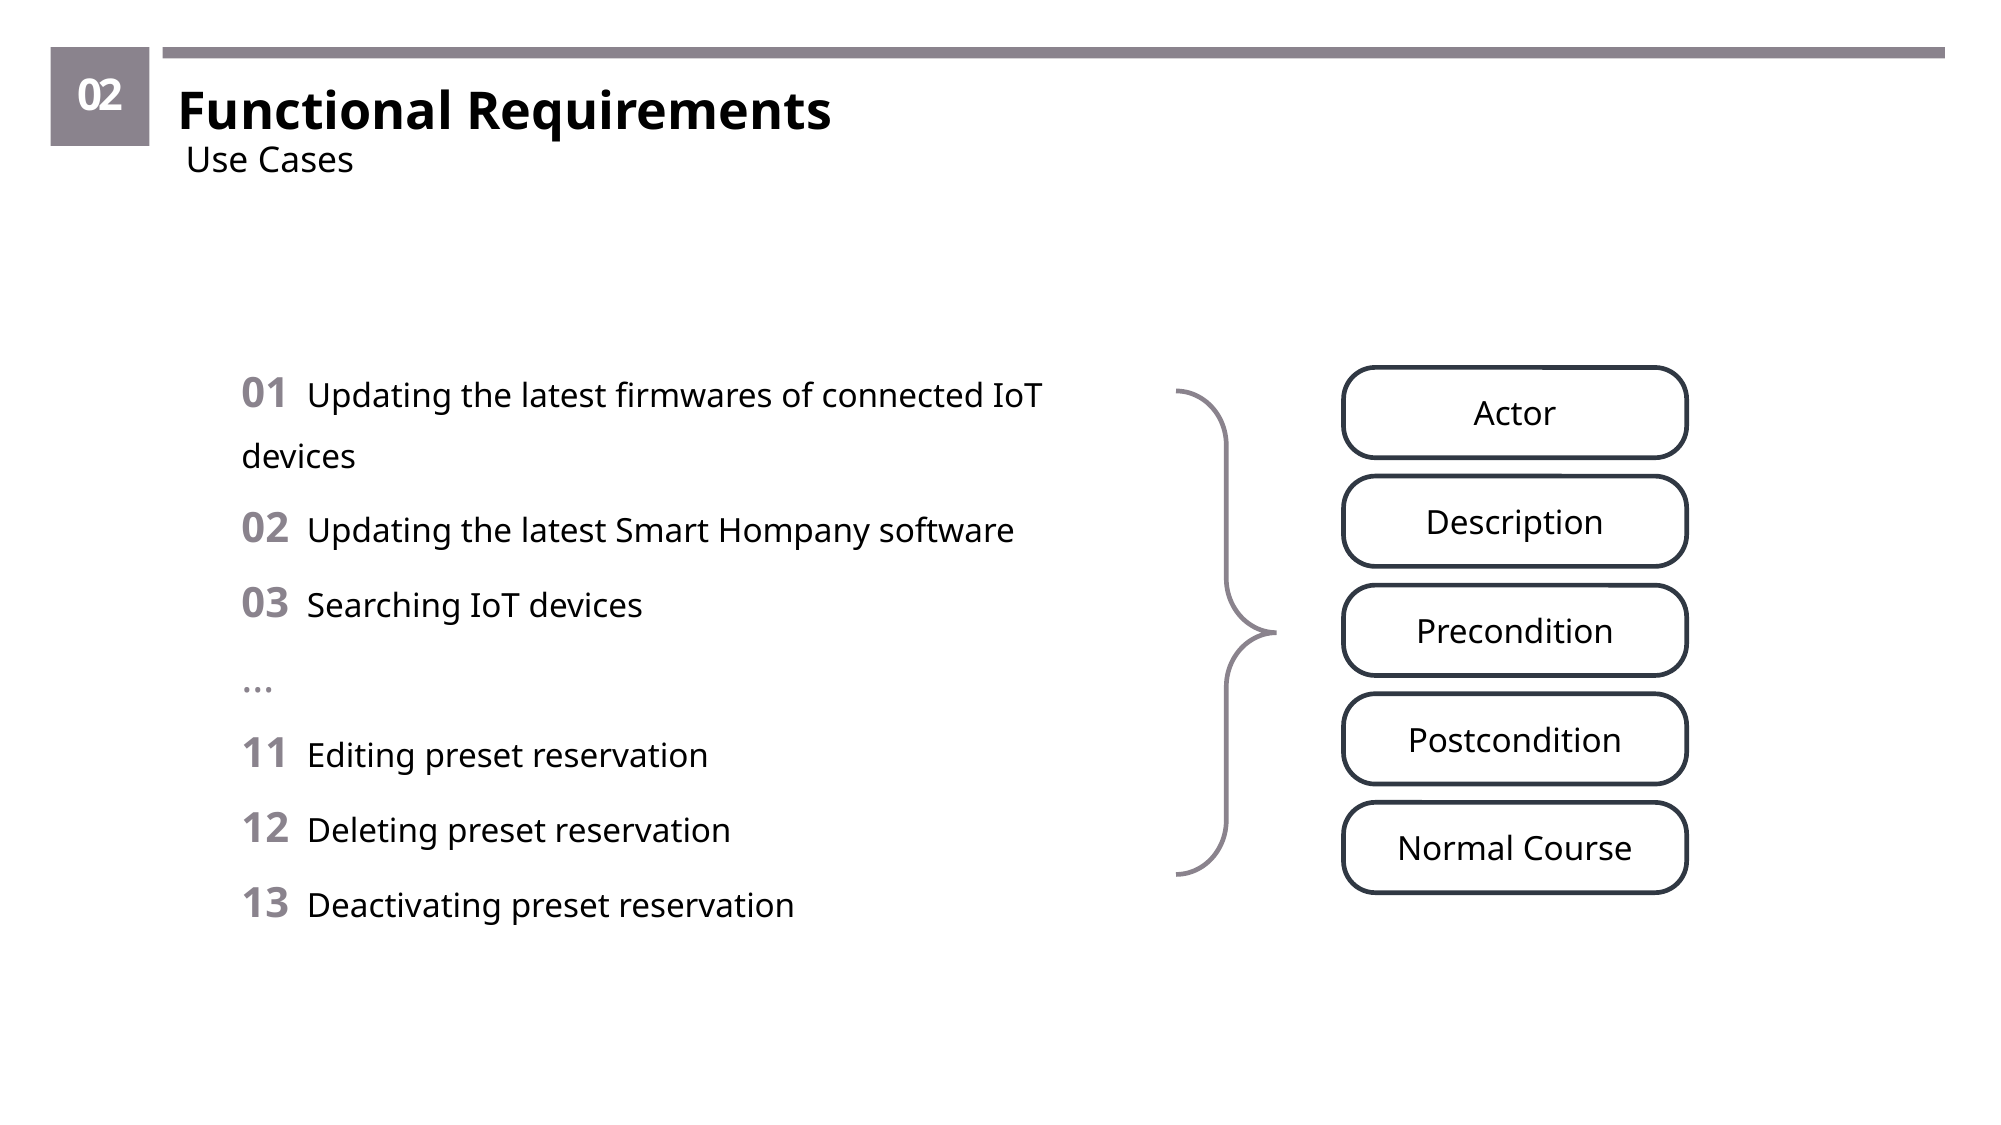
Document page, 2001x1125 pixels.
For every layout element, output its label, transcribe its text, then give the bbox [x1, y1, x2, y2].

text_box [50, 46, 150, 59]
text_box Postcondition [1342, 692, 1688, 786]
text_box Functional Requirements [162, 69, 1945, 147]
text_box Use Cases [170, 129, 1945, 187]
text_box [162, 46, 1946, 59]
text_box Description [1342, 475, 1688, 568]
text_box Normal Course [1342, 801, 1688, 894]
text_box 01 Updating the latest firmwares of connected IoT devices 02 Updating the latest Smart Hompany software 03 Searching IoT devices … 11 Editing preset reservation 12 Deleting preset reservation 13 Deactivating preset reservation [226, 376, 1176, 890]
text_box [50, 127, 150, 147]
text_box 02 [29, 59, 171, 127]
text_box Precondition [1342, 584, 1688, 677]
text_box Actor [1342, 366, 1688, 459]
text_box [1176, 390, 1277, 875]
